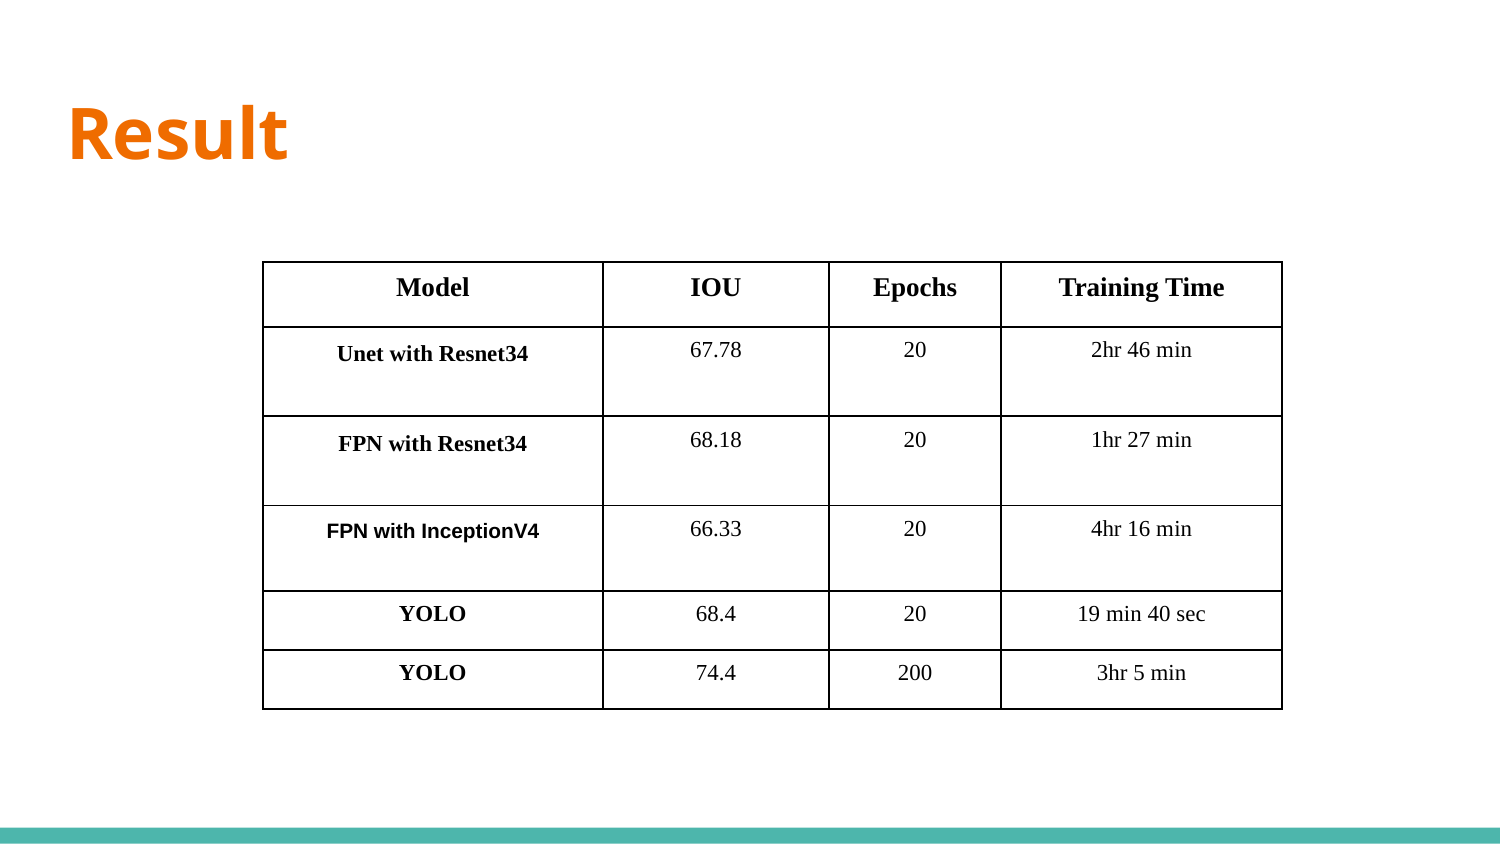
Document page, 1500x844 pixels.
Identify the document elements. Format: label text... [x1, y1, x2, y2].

table_cell YOLO [264, 651, 602, 708]
table_cell 200 [830, 651, 1000, 708]
table_cell 66.33 [604, 506, 828, 590]
table_cell 4hr 16 min [1002, 506, 1281, 590]
table_cell 20 [830, 417, 1000, 505]
table_cell 68.18 [604, 417, 828, 505]
table_cell 1hr 27 min [1002, 417, 1281, 505]
table_cell FPN with InceptionV4 [264, 506, 602, 590]
table_cell 19 min 40 sec [1002, 592, 1281, 649]
table_cell 20 [830, 506, 1000, 590]
table_cell 3hr 5 min [1002, 651, 1281, 708]
table_cell FPN with Resnet34 [264, 417, 602, 505]
table_header IOU [604, 263, 828, 326]
table_cell 68.4 [604, 592, 828, 649]
table_cell 2hr 46 min [1002, 328, 1281, 415]
table_header Model [264, 263, 602, 326]
table_header Epochs [830, 263, 1000, 326]
table_cell YOLO [264, 592, 602, 649]
table_cell 20 [830, 328, 1000, 415]
table_cell 20 [830, 592, 1000, 649]
table_cell Unet with Resnet34 [264, 328, 602, 415]
table_cell 74.4 [604, 651, 828, 708]
title Result [51, 72, 1449, 189]
table_cell 67.78 [604, 328, 828, 415]
table_header Training Time [1002, 263, 1281, 326]
